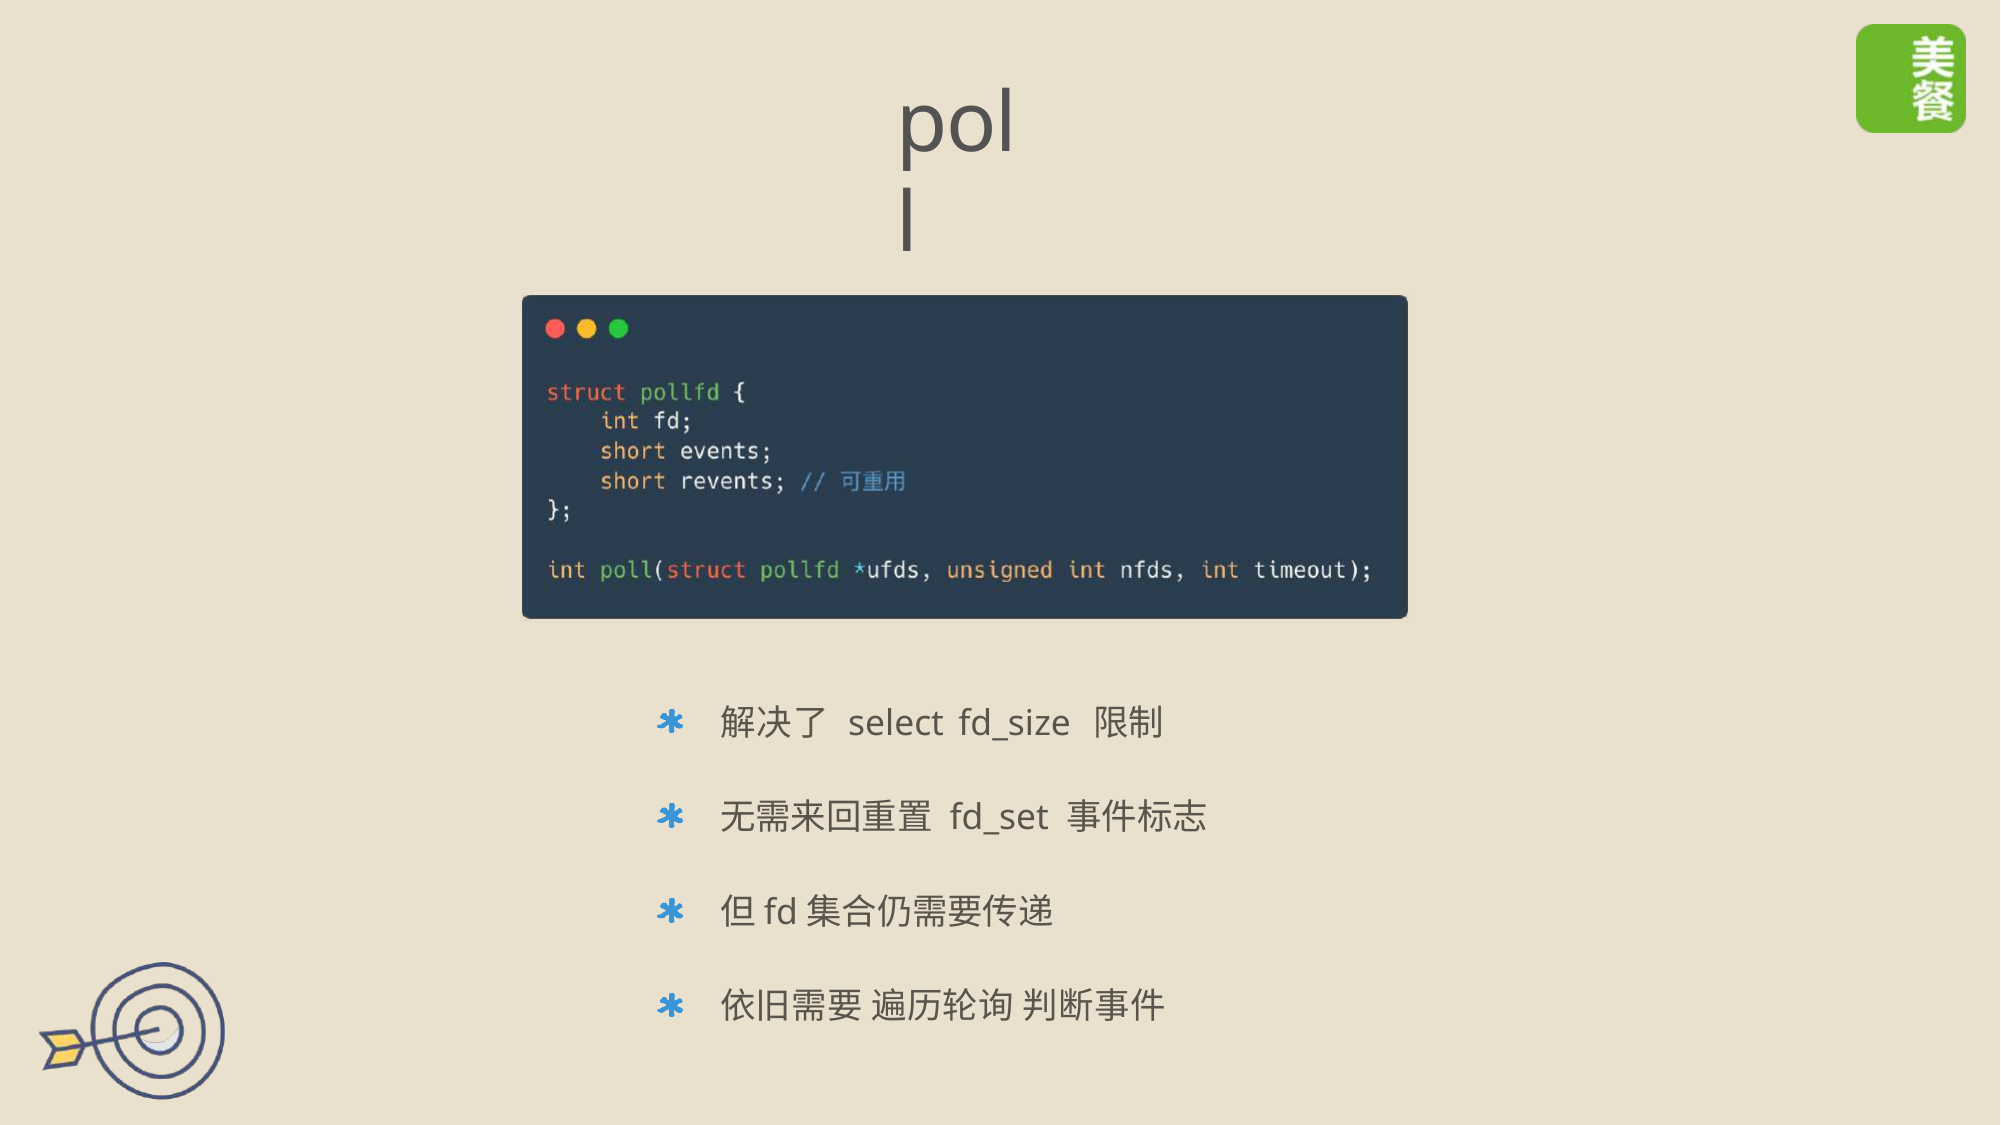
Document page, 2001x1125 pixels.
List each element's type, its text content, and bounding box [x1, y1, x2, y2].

text_box 解决了 select fd_size 限制 ⽆需来回重置 fd_set 事件标志但fd集合仍需要传递 依旧需要 遍历轮询 判断事件 [717, 715, 1214, 1026]
title poll [894, 66, 1034, 205]
picture [657, 709, 684, 734]
picture [657, 898, 684, 923]
picture [432, 206, 1498, 707]
picture [1856, 24, 1966, 133]
picture [657, 803, 684, 828]
picture [30, 962, 225, 1100]
picture [657, 992, 684, 1018]
